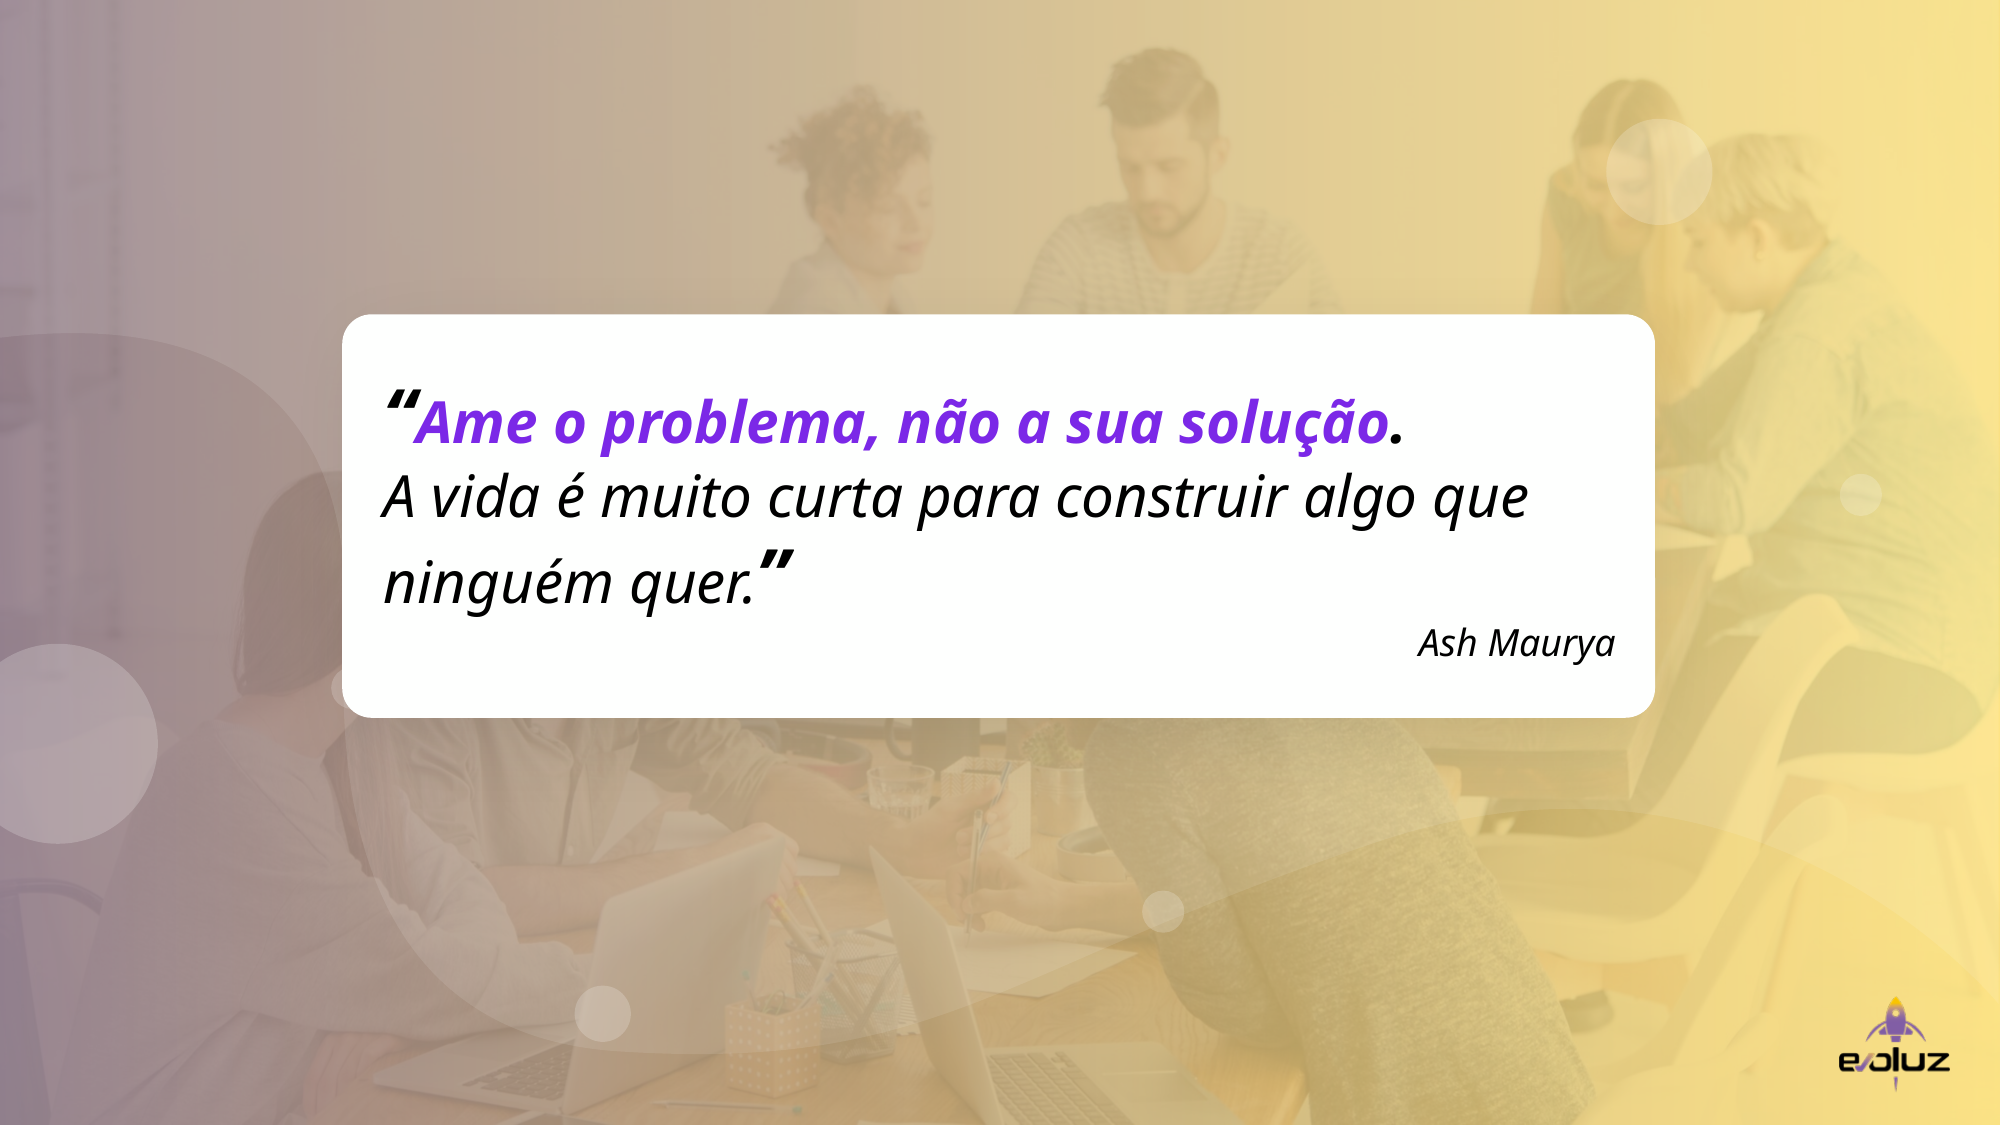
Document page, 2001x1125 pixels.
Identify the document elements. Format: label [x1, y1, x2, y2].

text_box [342, 314, 1655, 718]
picture [0, 0, 2000, 1125]
